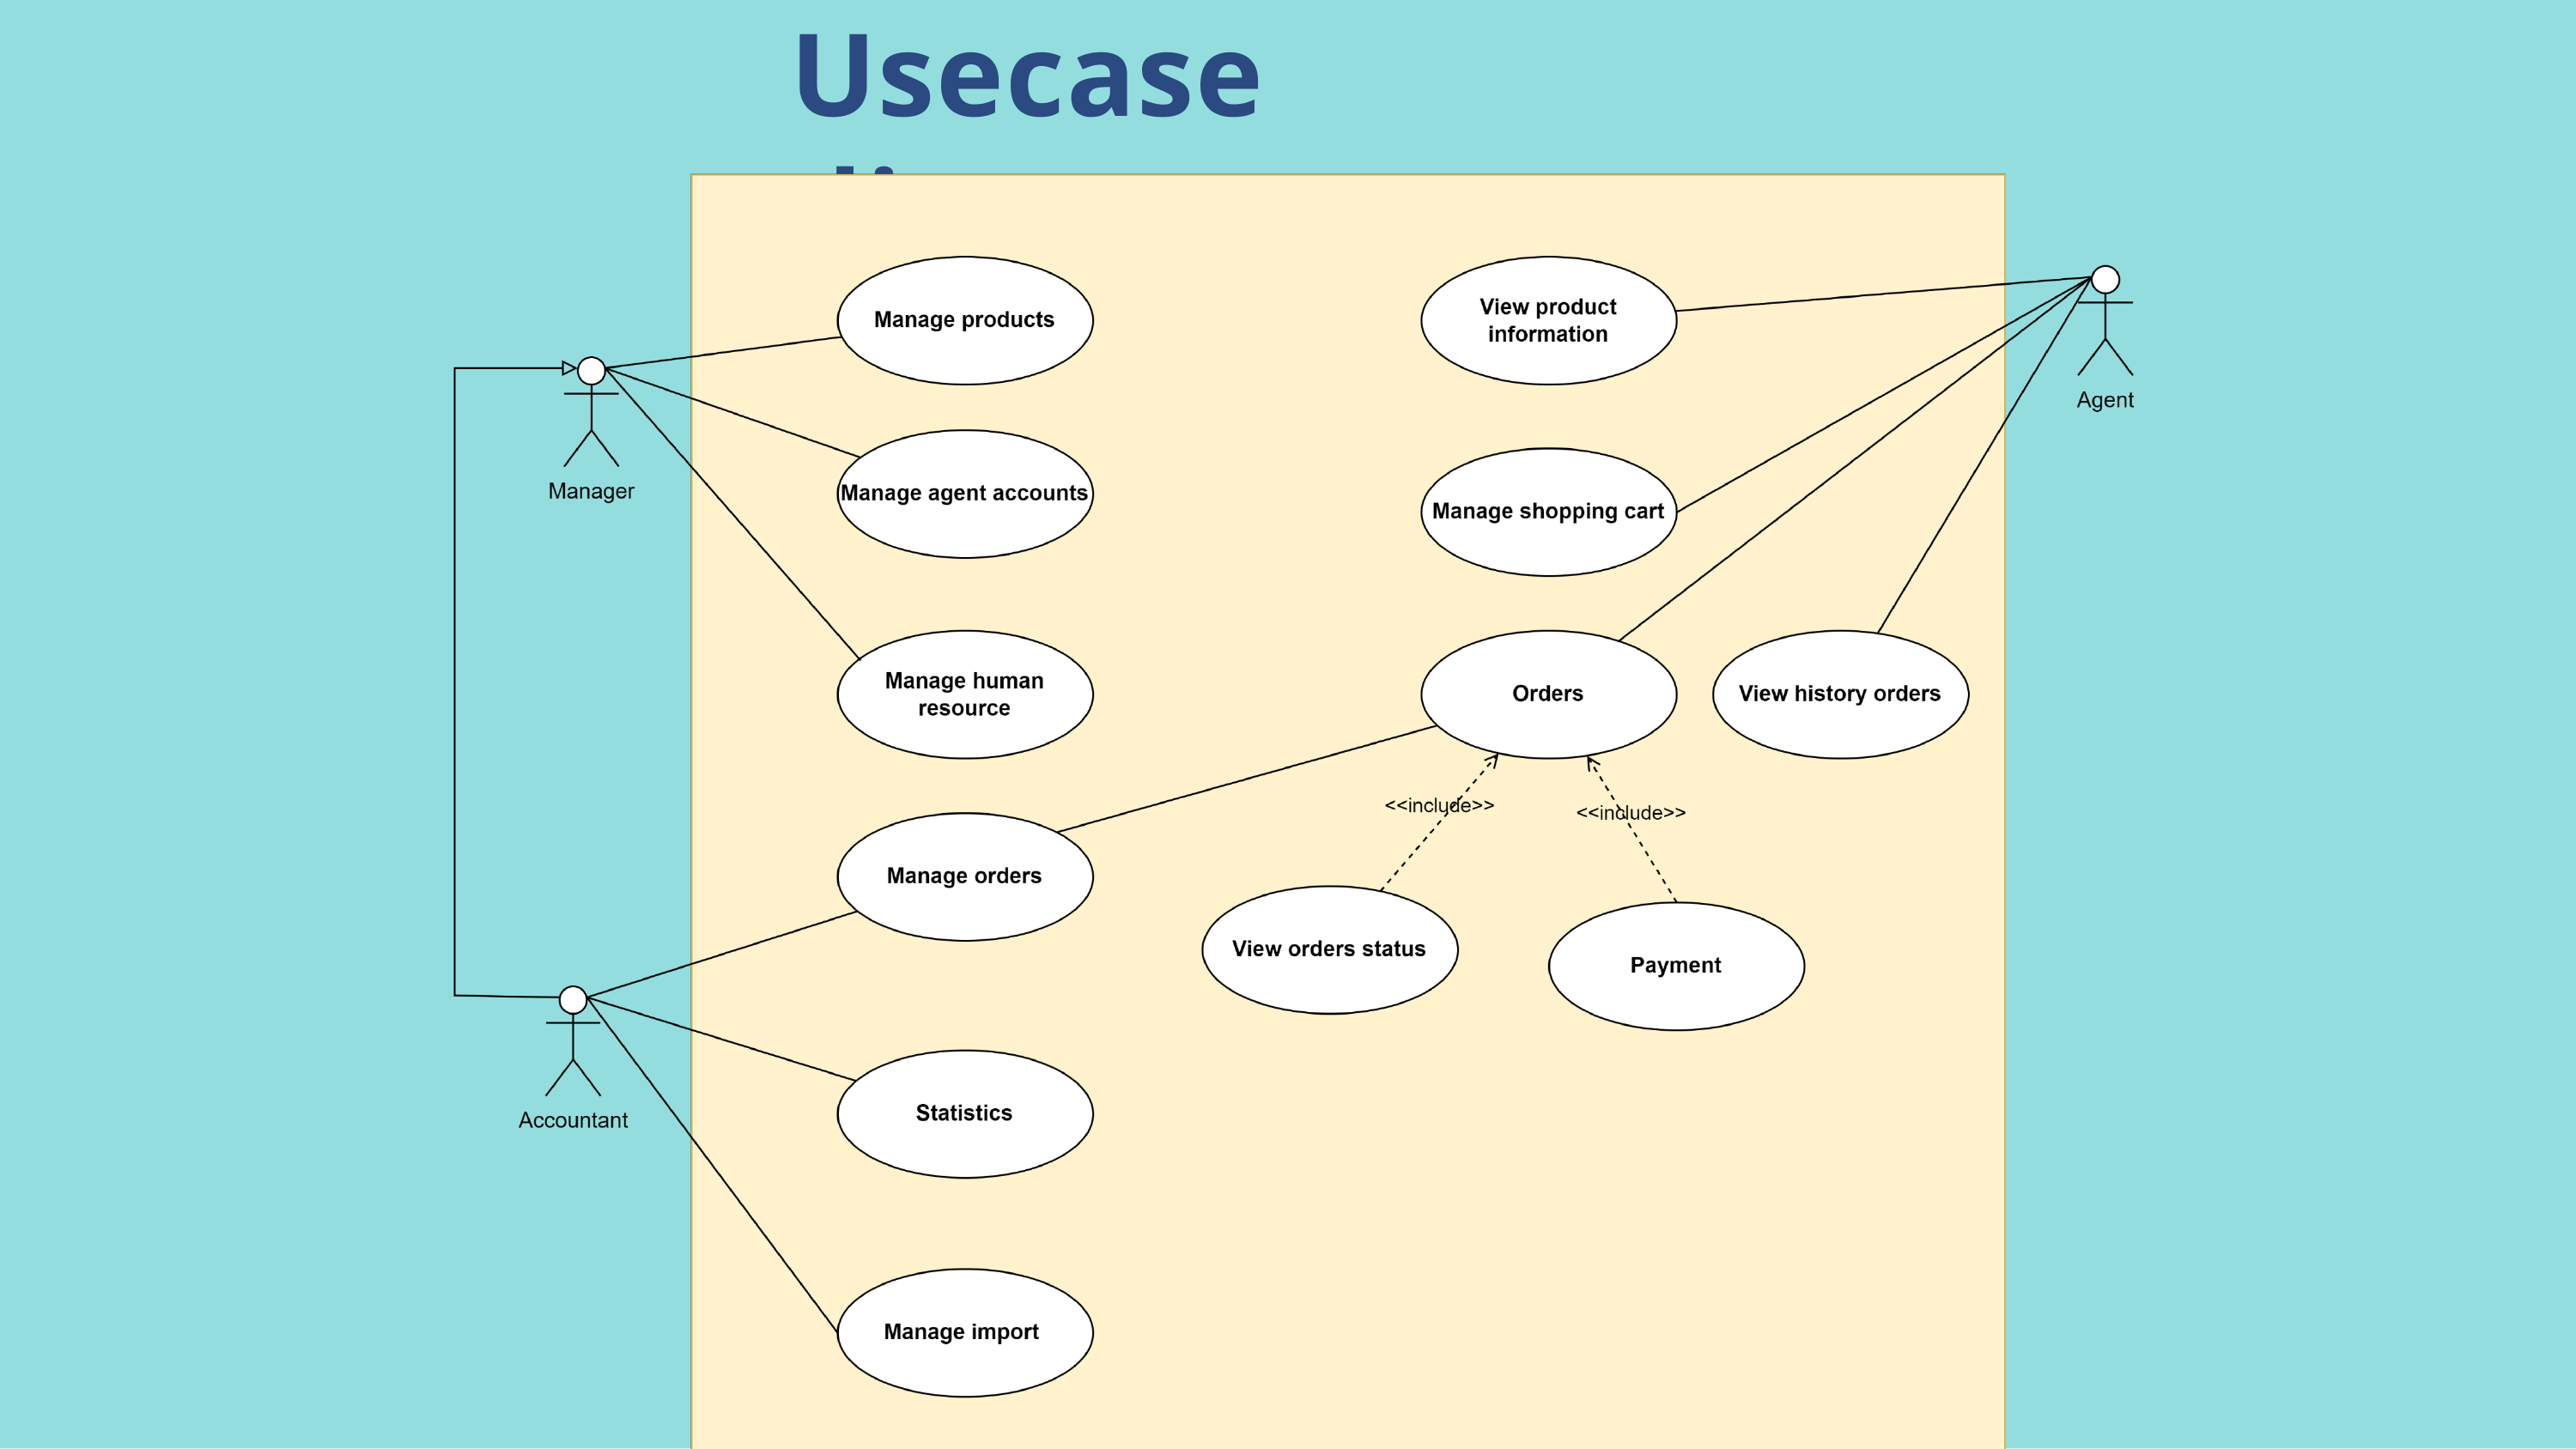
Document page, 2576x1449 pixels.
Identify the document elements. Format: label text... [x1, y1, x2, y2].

picture [422, 155, 2154, 1449]
title Usecase diagram [787, 0, 1733, 154]
